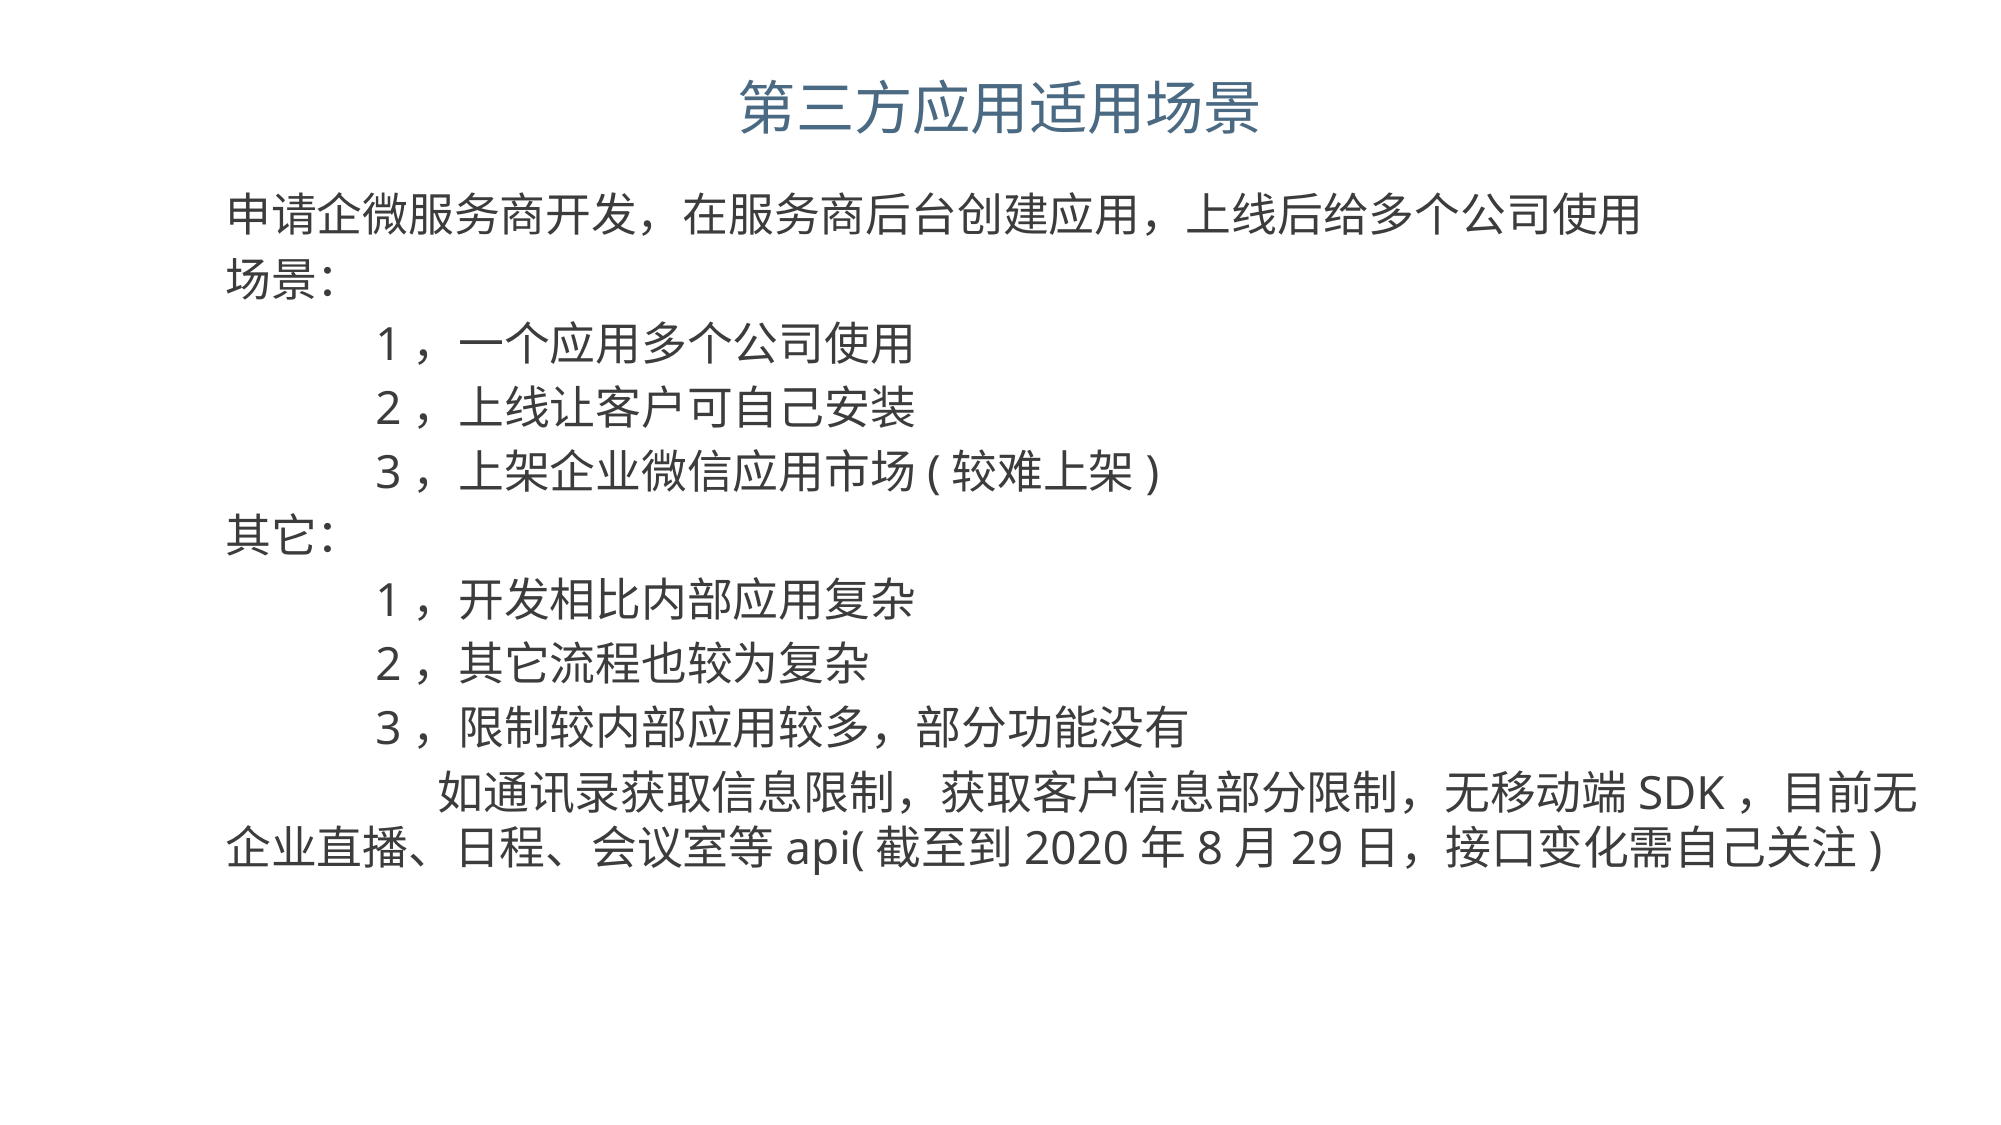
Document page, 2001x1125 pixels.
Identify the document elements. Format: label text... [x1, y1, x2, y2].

text_box 申请企微服务商开发，在服务商后台创建应用，上线后给多个公司使用 场景： 1，一个应用多个公司使用 2，上线让客户可自己安装 3，上架企业微信应用市场(较难上架) 其它： 1，开发相比内部应用复杂 2，其它流程也较为复杂 3，限制较内部应用较多，部分功能没有 如通讯录获取信息限制，获取客户信息部分限制，无移动端SDK，目前无企业直播、日程、会议室等api(截至到2020年8月29日，接口变化需自己关注) [210, 178, 1948, 1034]
title 第三方应用适用场景 [249, 33, 1750, 151]
